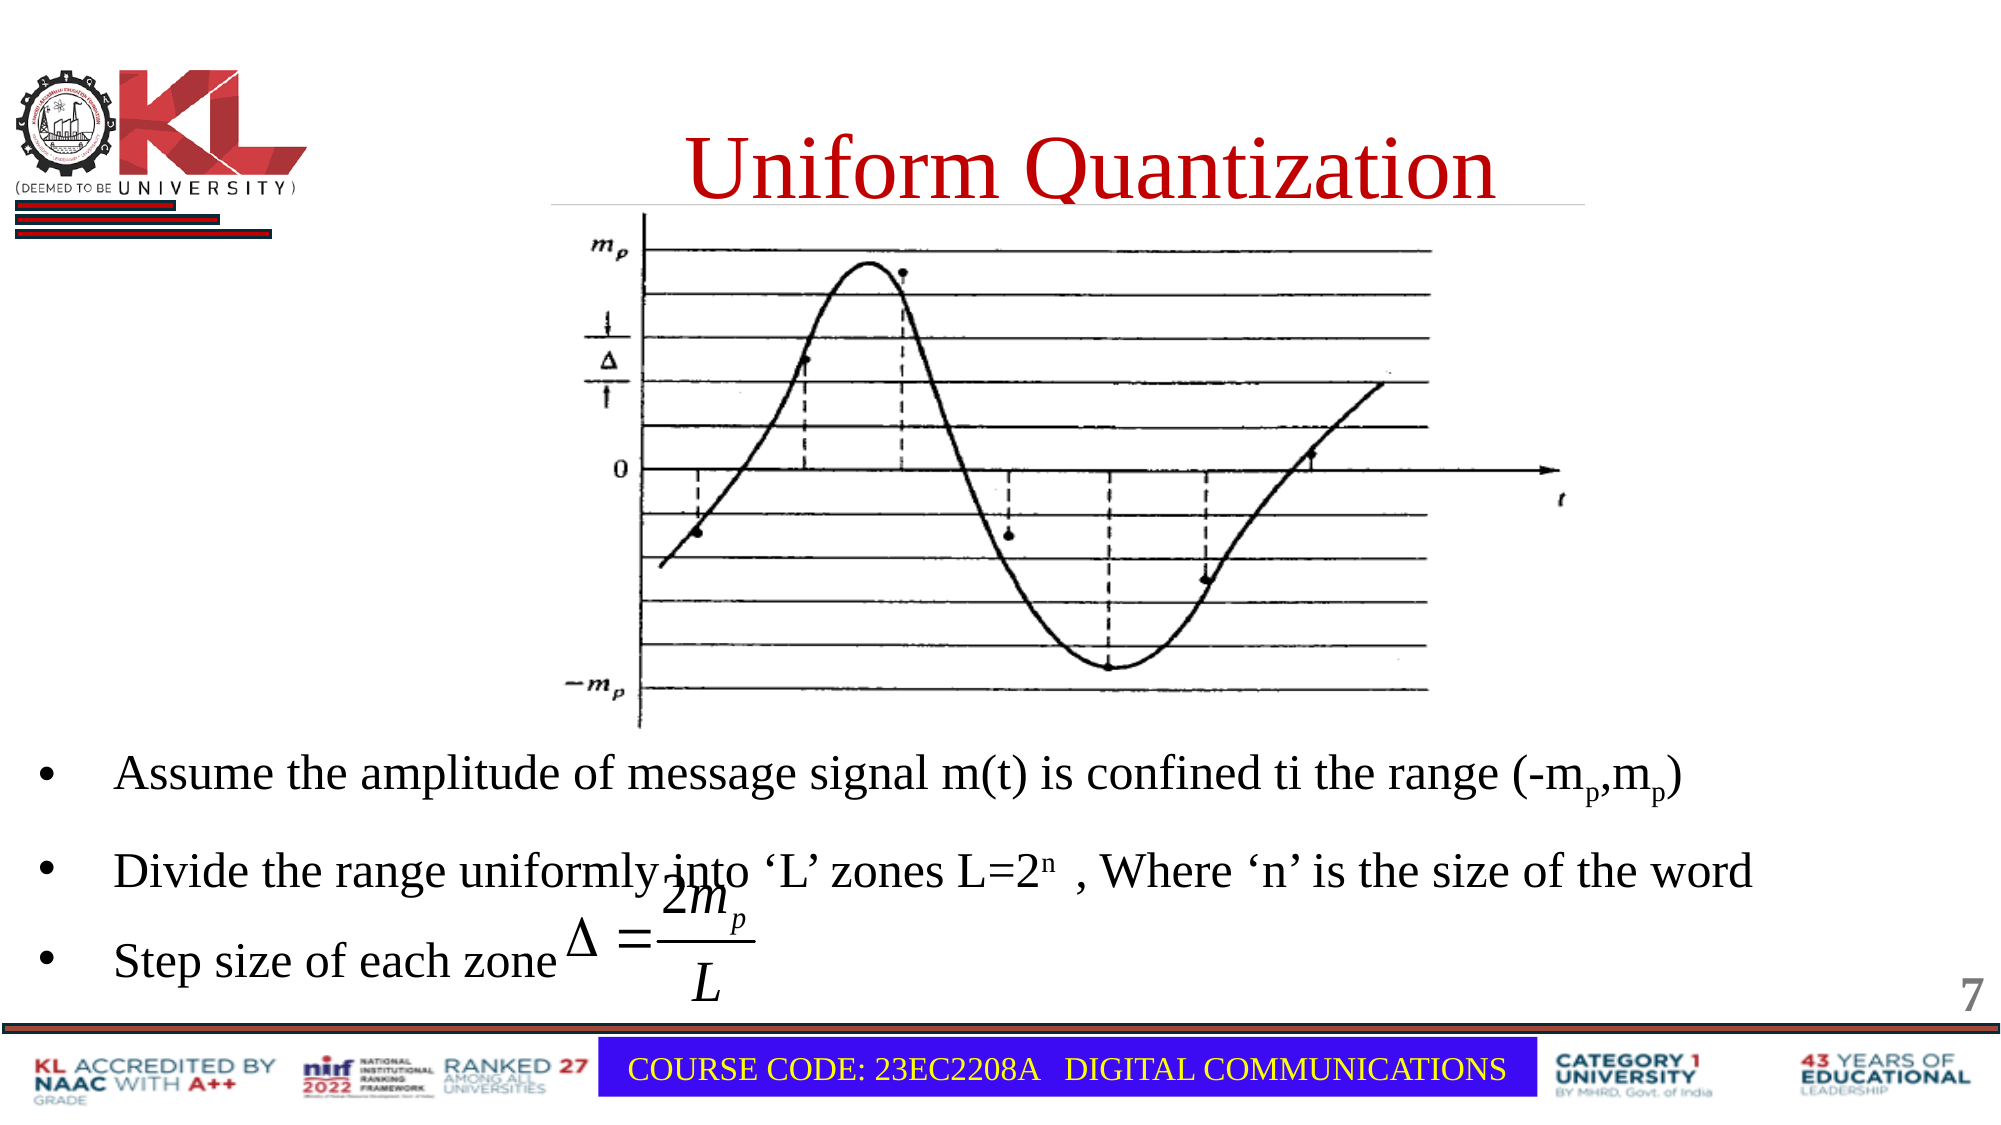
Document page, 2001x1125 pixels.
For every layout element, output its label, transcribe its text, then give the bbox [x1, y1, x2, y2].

picture [3, 1035, 2000, 1125]
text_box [22, 697, 1904, 1007]
picture [551, 203, 1585, 697]
slide_number 7 [1903, 961, 2000, 1022]
footer COURSE CODE: 23EC2208A DIGITAL COMMUNICATIONS [598, 1036, 1538, 1097]
picture [16, 70, 291, 195]
title Uniform Quantization [291, 60, 1893, 278]
